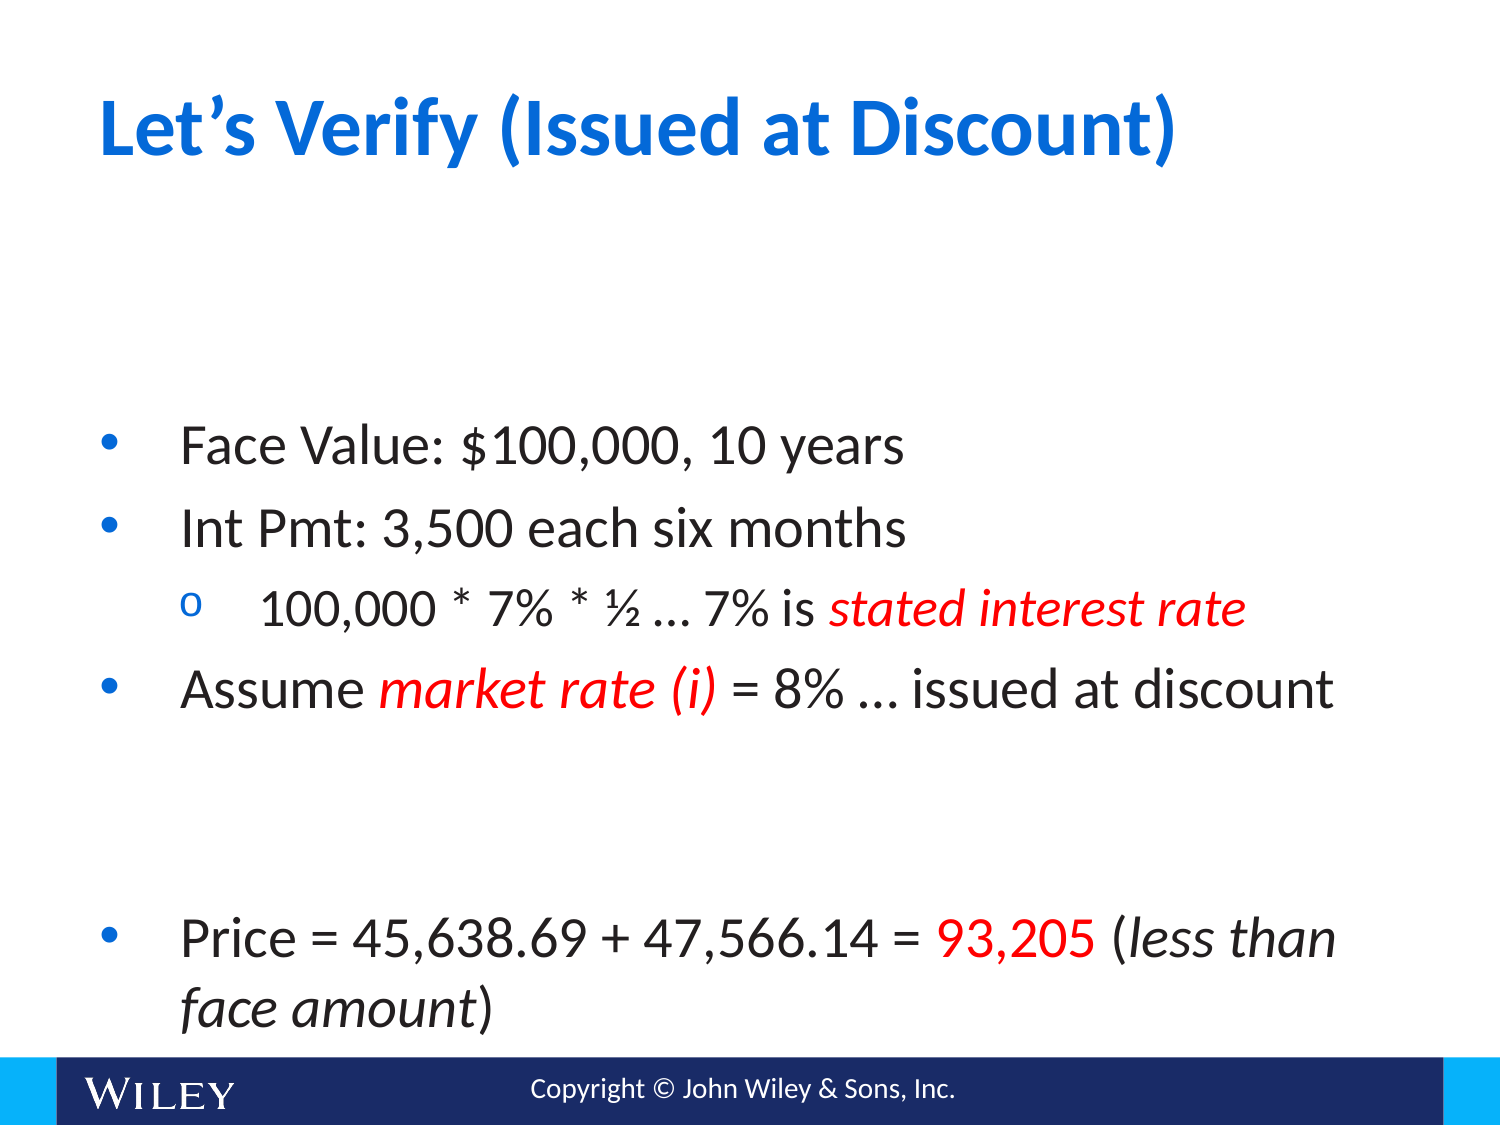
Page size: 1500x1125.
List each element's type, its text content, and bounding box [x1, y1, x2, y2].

title Let’s Verify (Issued at Discount) [84, 75, 1416, 215]
